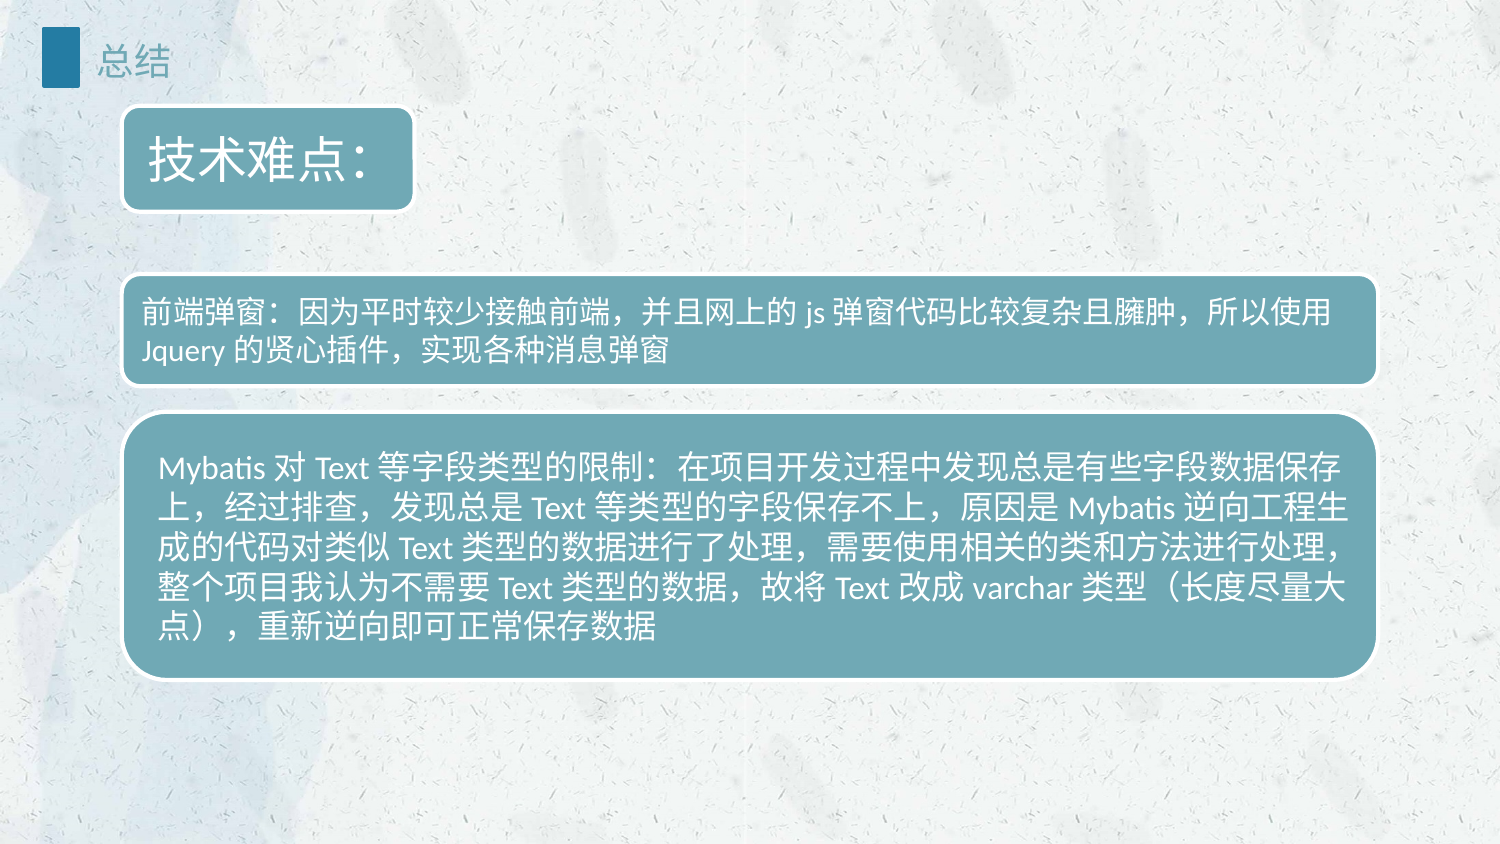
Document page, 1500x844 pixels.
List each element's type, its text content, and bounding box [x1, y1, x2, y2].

picture [0, 0, 1500, 844]
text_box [121, 105, 415, 216]
text_box 总结 [96, 28, 265, 92]
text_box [121, 272, 1379, 386]
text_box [121, 386, 1379, 706]
text_box [42, 27, 80, 88]
